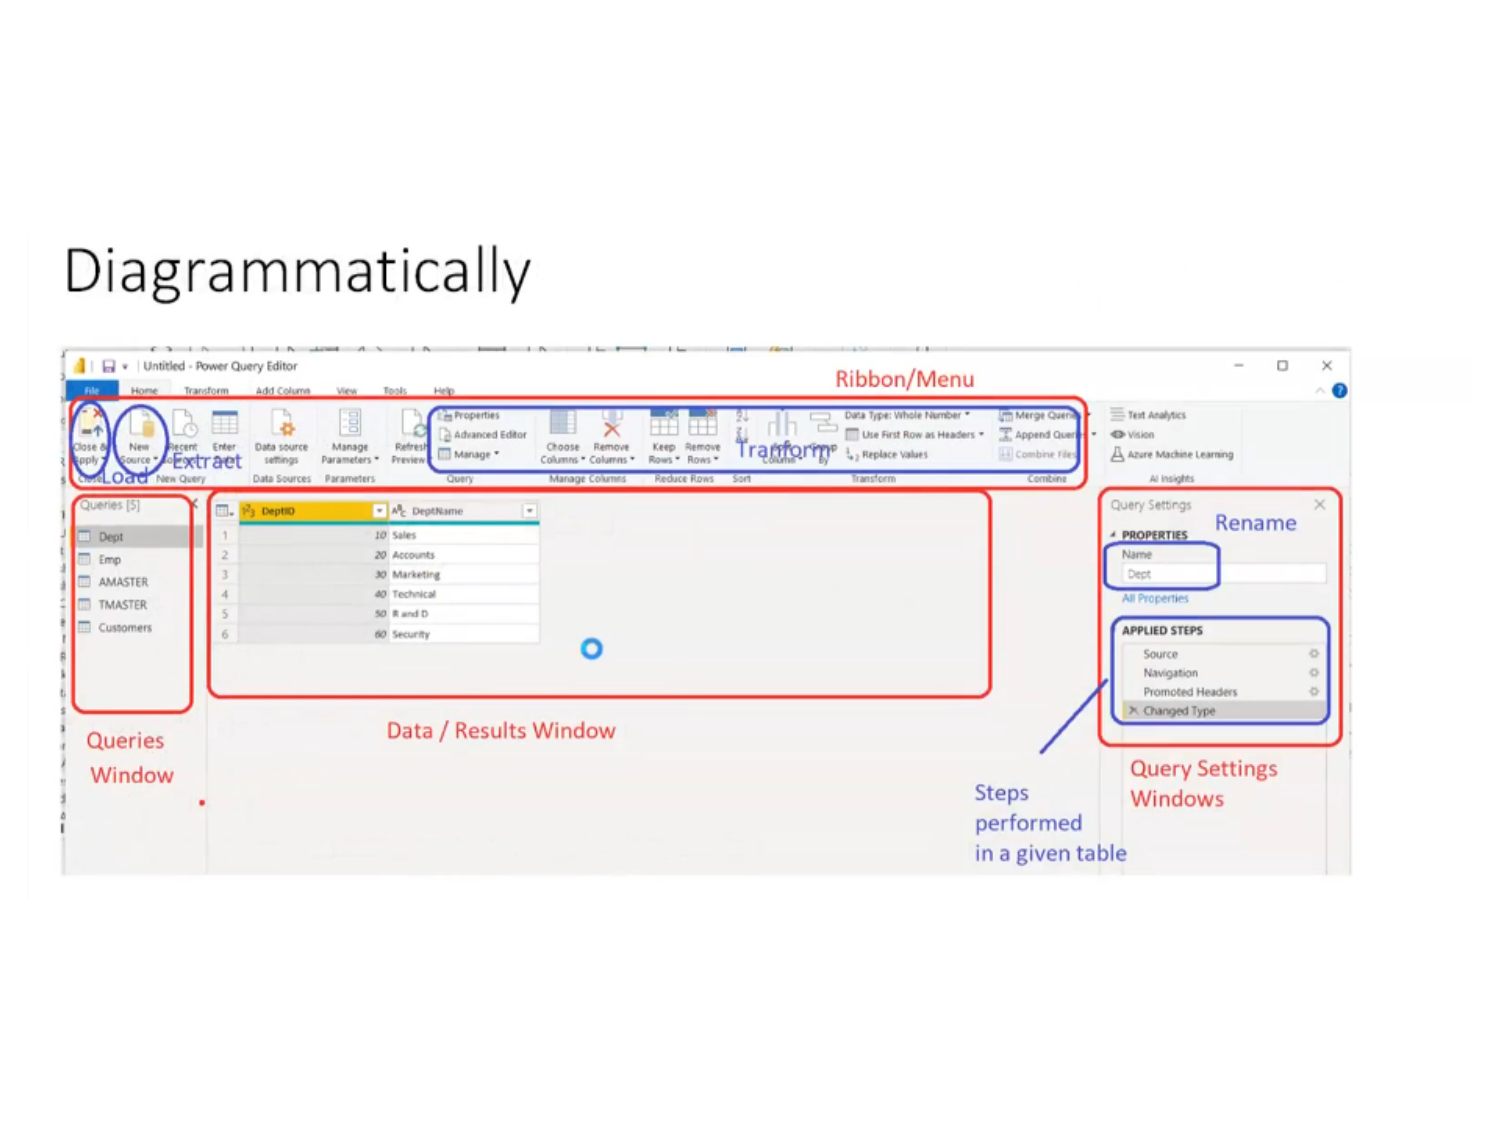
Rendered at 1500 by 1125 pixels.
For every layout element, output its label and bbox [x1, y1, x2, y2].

picture [27, 226, 1473, 899]
